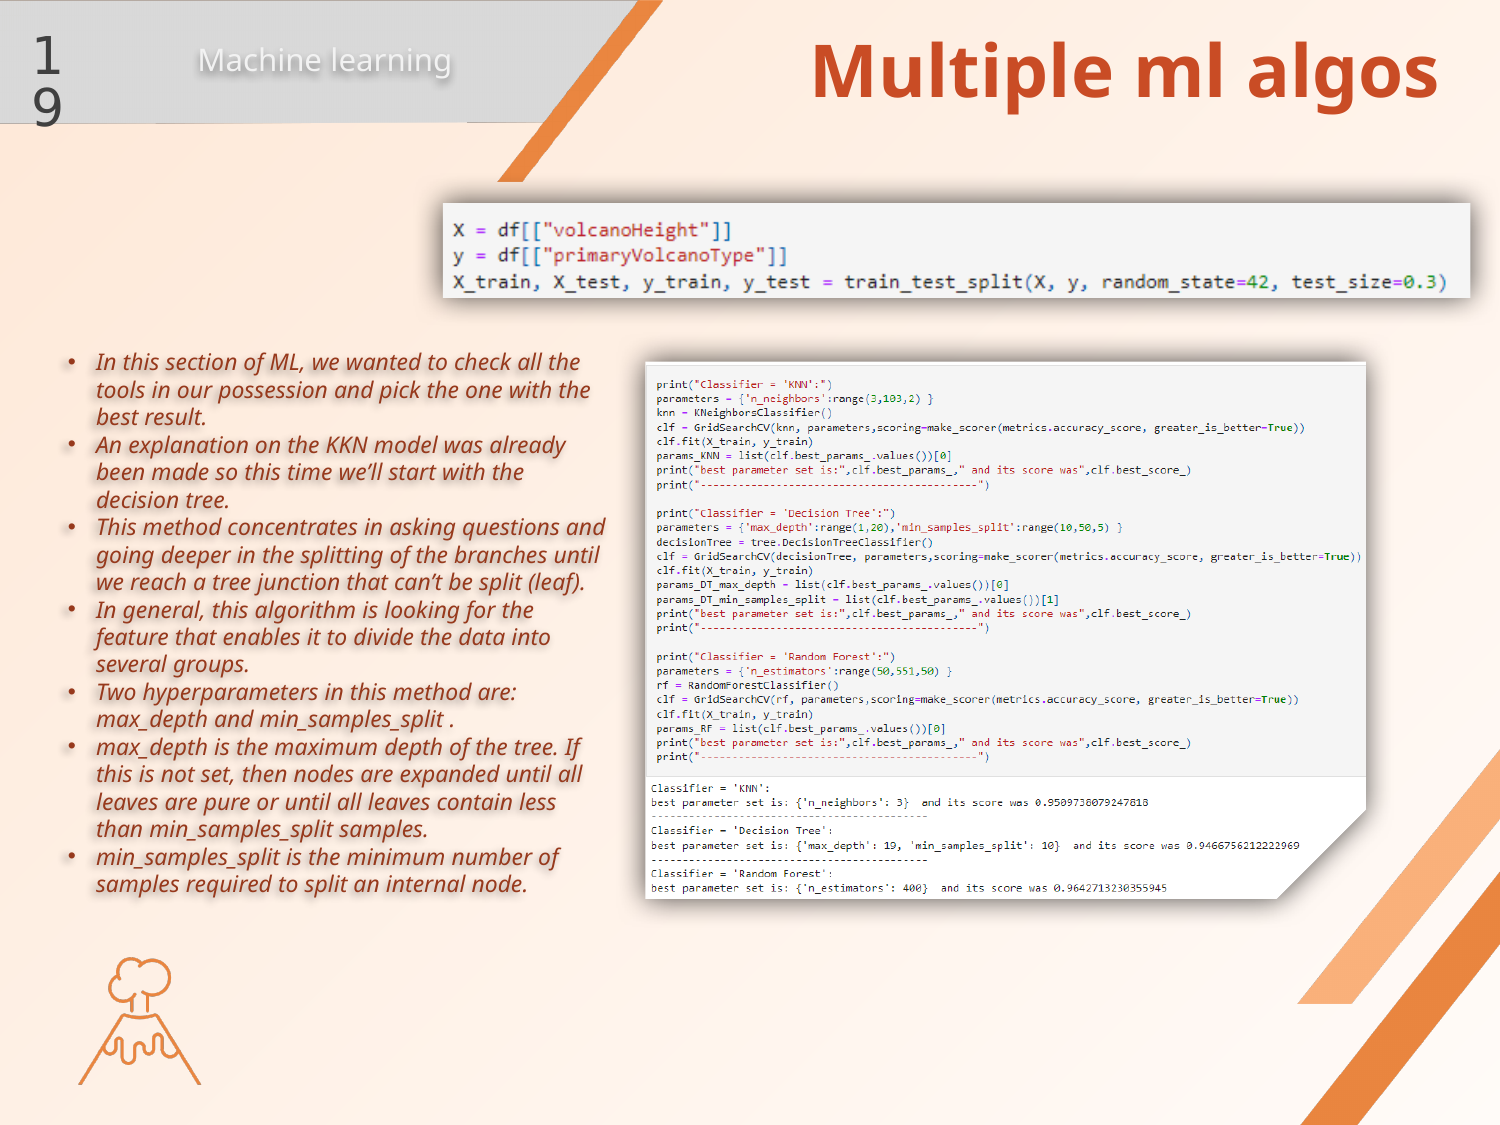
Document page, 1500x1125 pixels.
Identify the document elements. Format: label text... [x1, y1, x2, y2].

text_box Machine learning [182, 35, 588, 85]
picture [442, 202, 1471, 298]
picture [0, 0, 663, 182]
title Multiple ml algos [633, 12, 1471, 124]
text_box In this section of ML, we wanted to check all the tools in our possession and pick the one with the best result. An explanation on the KKN model was already been made so this time we’ll start with the decision tree. This method concentrates in asking questions and going deeper in the splitting of the branches until we reach a tree junction that can’t be split (leaf). In general, this algorithm is looking for the feature that enables it to divide the data into several groups. Two hyperparameters in this method are: max_depth and min_samples_split . max_depth is the maximum depth of the tree. If this is not set, then nodes are expanded until all leaves are pure or until all leaves contain less than min_samples_split samples. min_samples_split is the minimum number of samples required to split an internal node. [53, 340, 624, 905]
picture [64, 946, 216, 1097]
text_box 19 [29, 42, 112, 93]
picture [645, 361, 1500, 1125]
